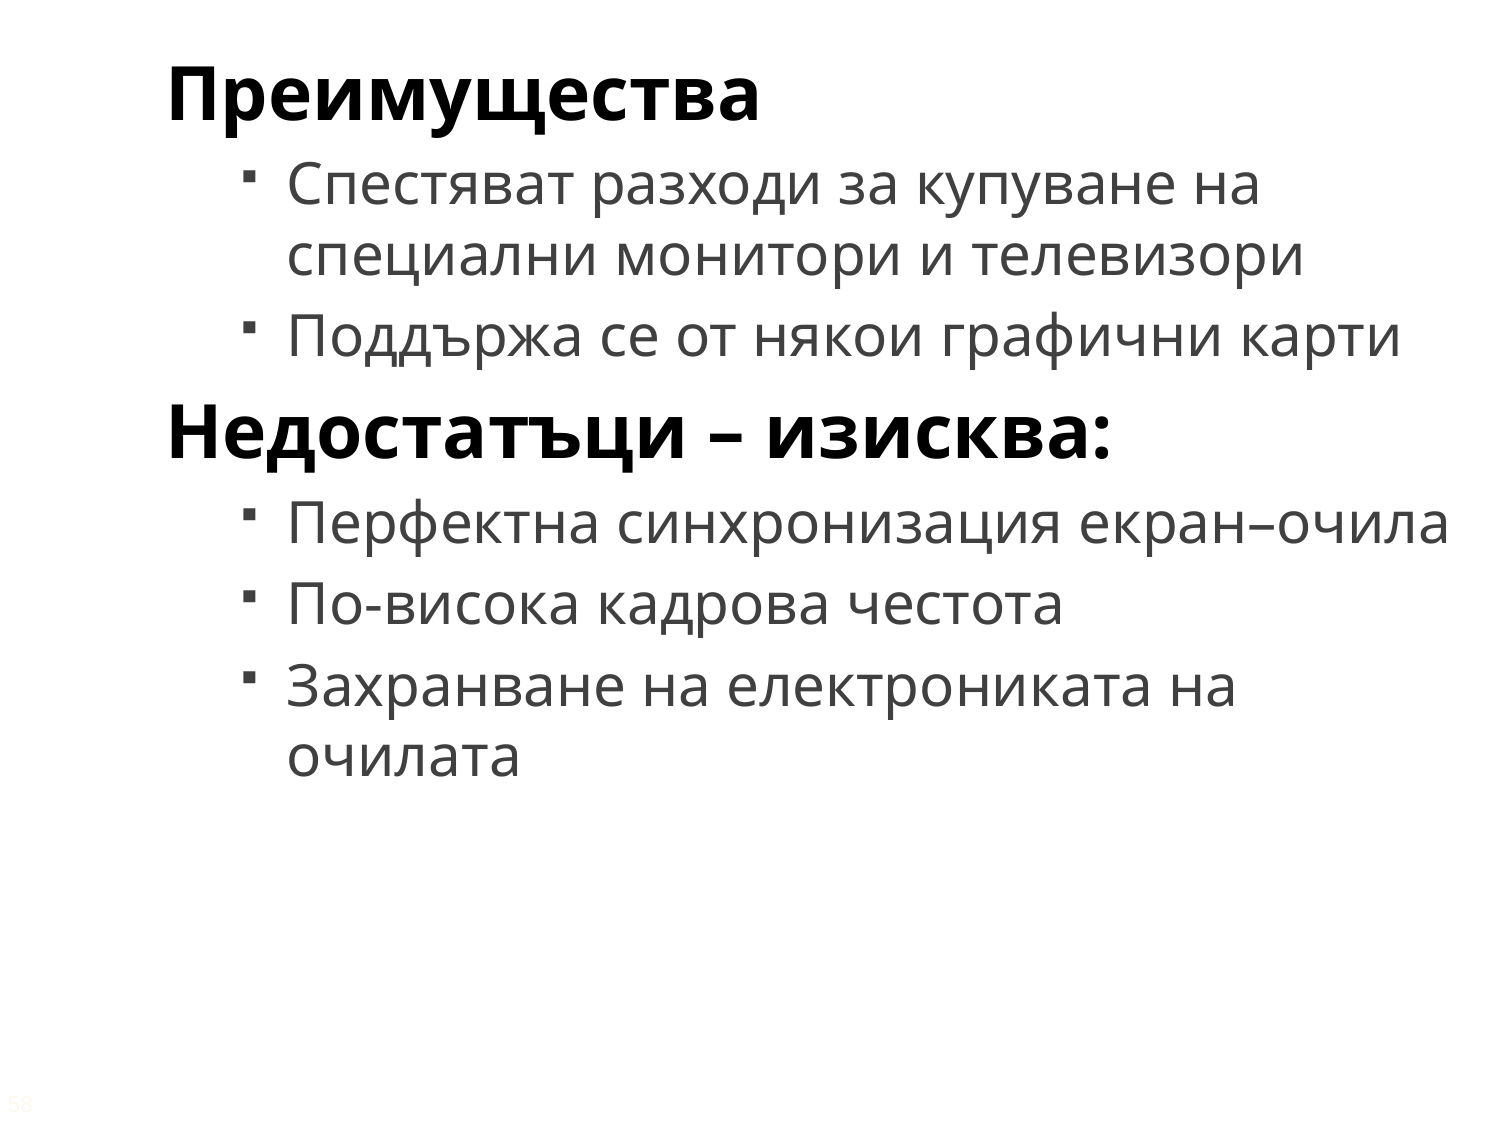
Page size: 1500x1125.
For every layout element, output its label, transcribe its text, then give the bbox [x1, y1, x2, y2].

list Преимущества Спестяват разходи за купуване на специални монитори и телевизори Поддържа се от някои графични карти Недостатъци – изисква: Перфектна синхронизация екран–очила По-висока кадрова честота Захранване на електрониката на очилата [150, 37, 1488, 1113]
